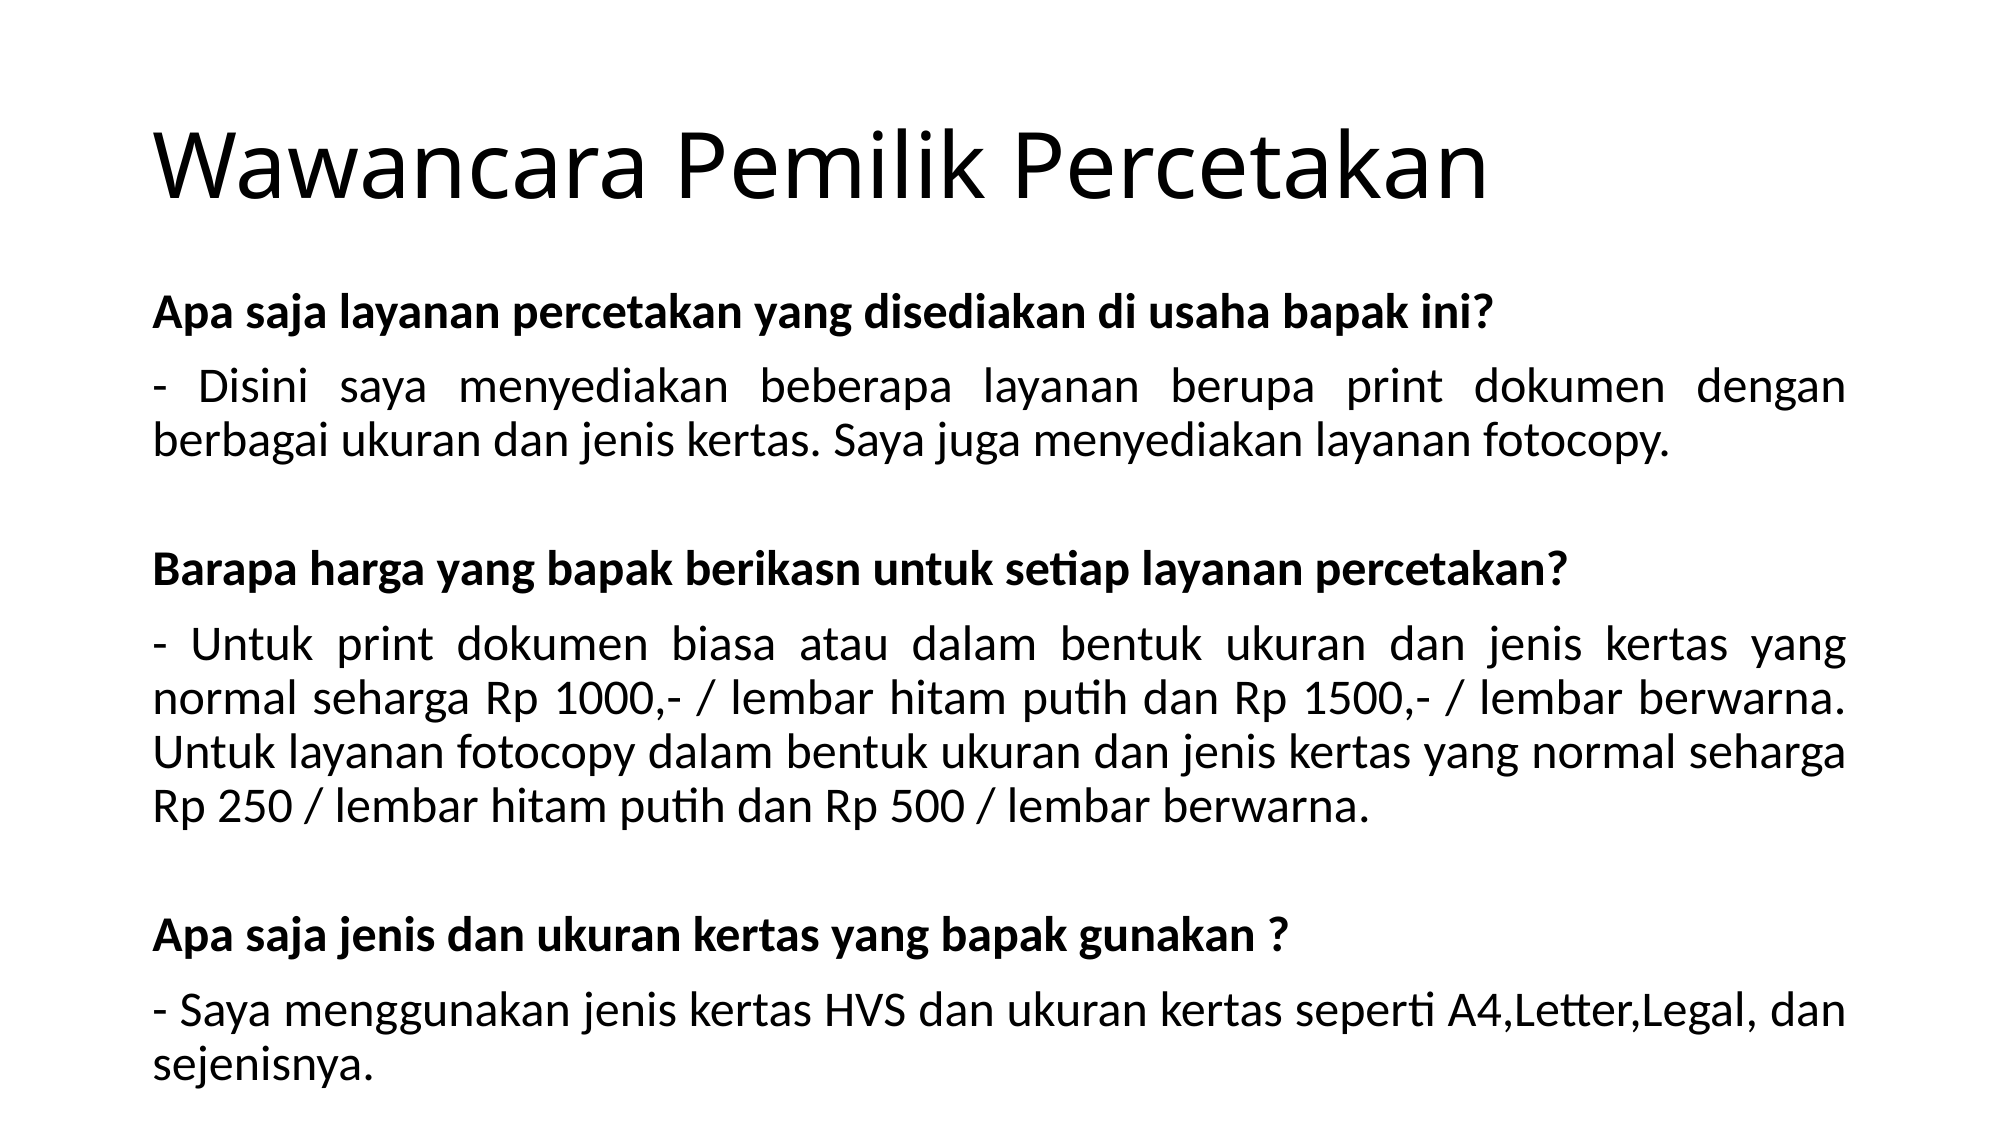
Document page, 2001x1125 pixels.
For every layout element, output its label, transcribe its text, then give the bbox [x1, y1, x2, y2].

list Apa saja layanan percetakan yang disediakan di usaha bapak ini? - Disini saya menyediakan beberapa layanan berupa print dokumen dengan berbagai ukuran dan jenis kertas. Saya juga menyediakan layanan fotocopy. Barapa harga yang bapak berikasn untuk setiap layanan percetakan? - Untuk print dokumen biasa atau dalam bentuk ukuran dan jenis kertas yang normal seharga Rp 1000,- / lembar hitam putih dan Rp 1500,- / lembar berwarna. Untuk layanan fotocopy dalam bentuk ukuran dan jenis kertas yang normal seharga Rp 250 / lembar hitam putih dan Rp 500 / lembar berwarna. Apa saja jenis dan ukuran kertas yang bapak gunakan ? - Saya menggunakan jenis kertas HVS dan ukuran kertas seperti A4,Letter,Legal, dan sejenisnya. [137, 277, 1863, 1114]
title Wawancara Pemilik Percetakan [137, 59, 1863, 277]
